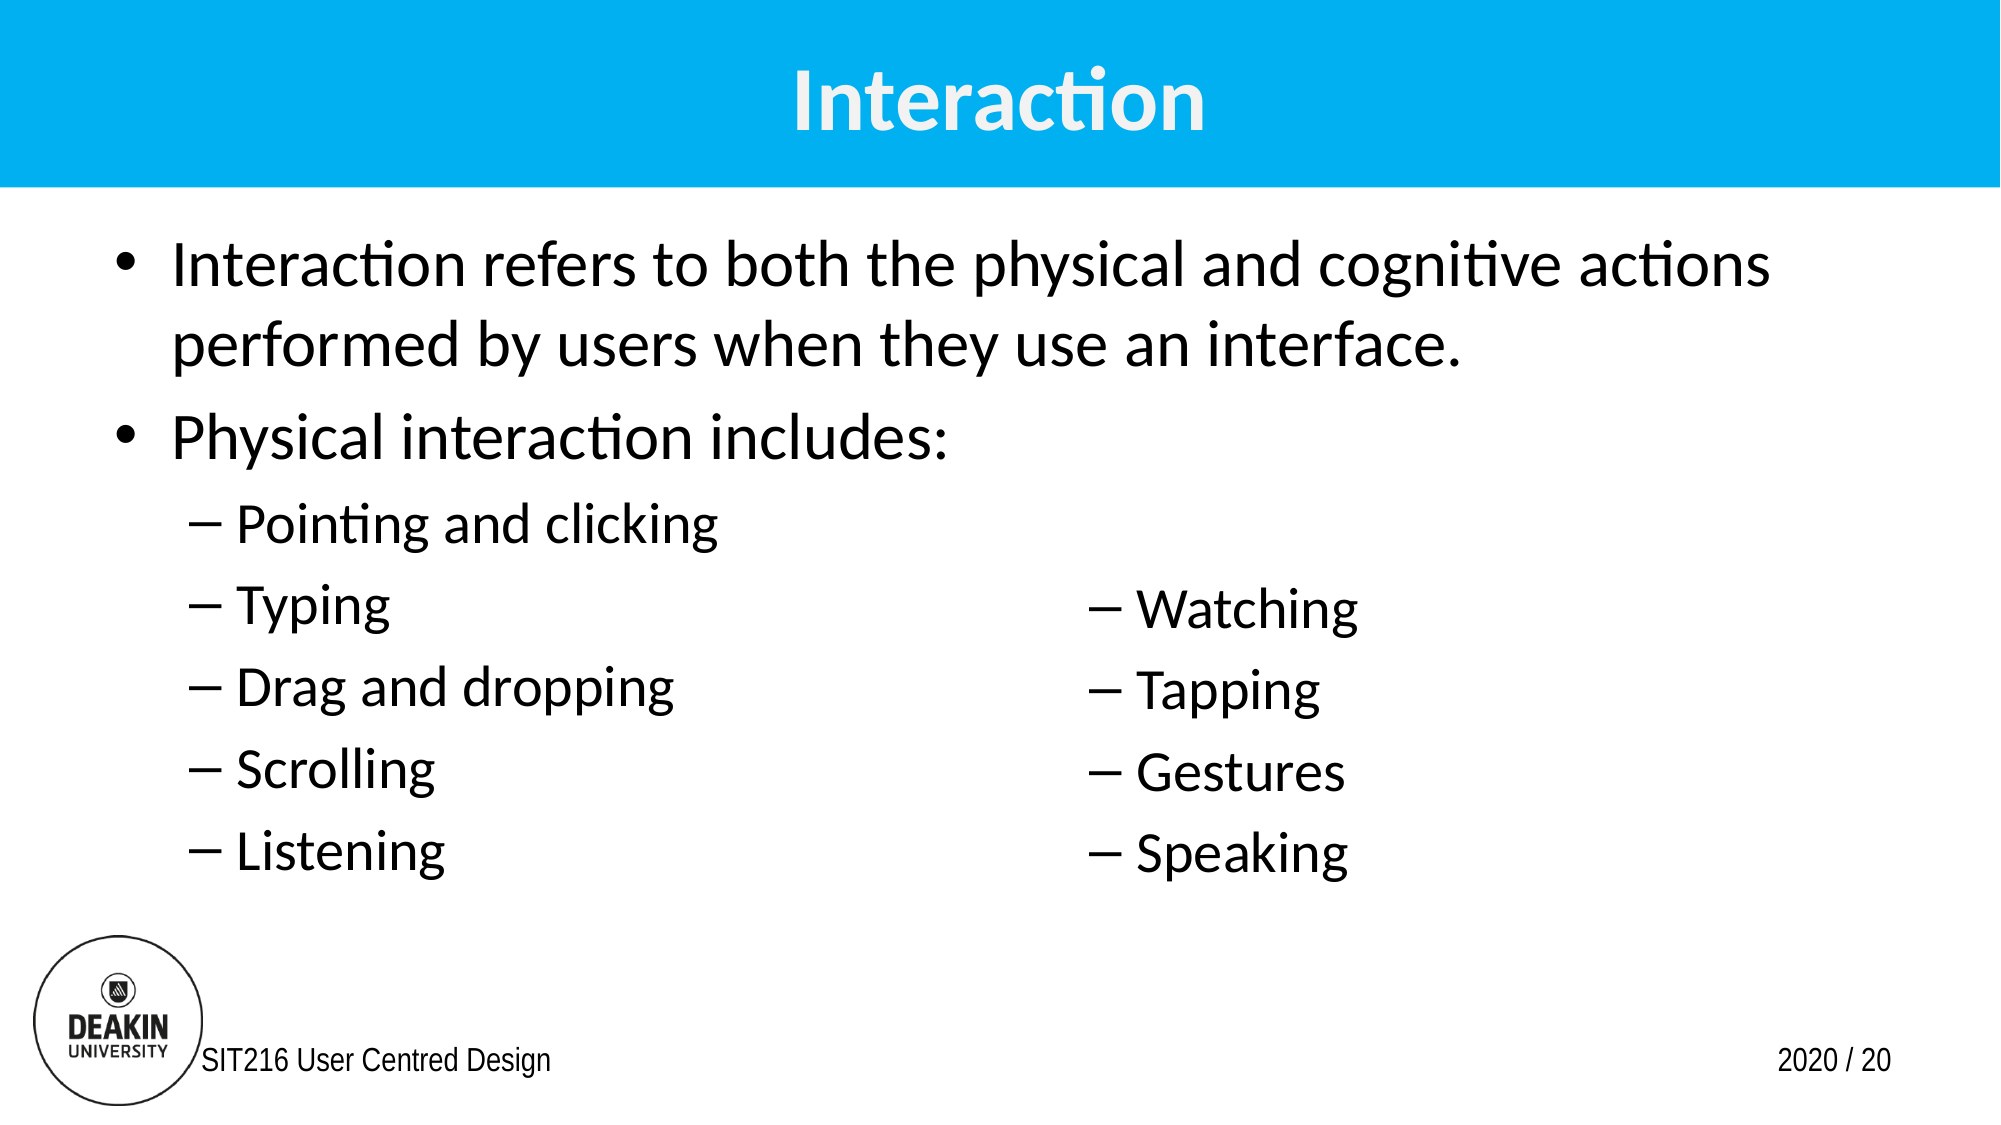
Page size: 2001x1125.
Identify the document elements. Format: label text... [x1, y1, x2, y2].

list Interaction refers to both the physical and cognitive actions performed by users when they use an interface. Physical interaction includes: Pointing and clicking Typing Drag and dropping Scrolling Listening [99, 212, 1900, 1005]
picture [33, 935, 203, 1106]
title Interaction [0, 0, 2000, 188]
text_box Watching Tapping Gestures Speaking [999, 562, 1638, 1005]
